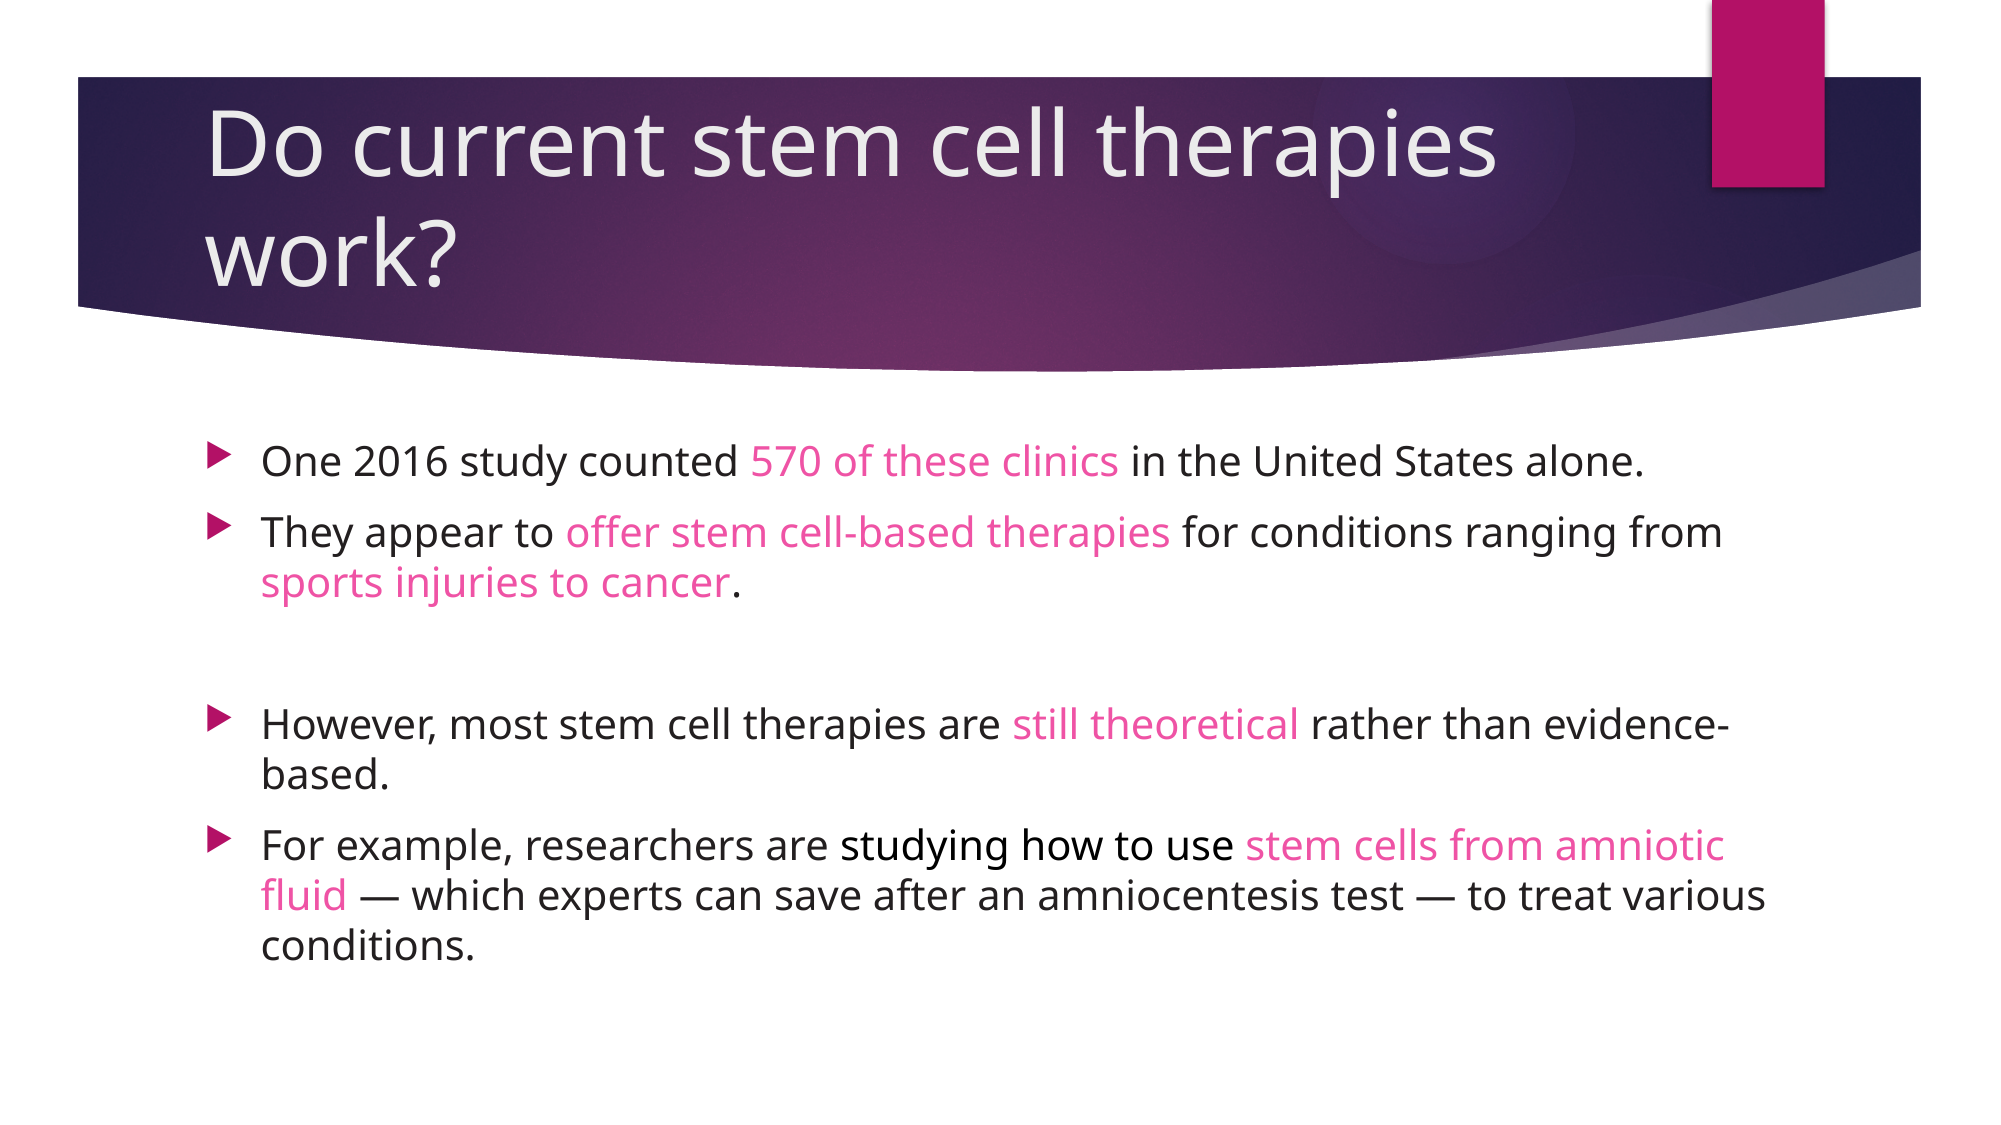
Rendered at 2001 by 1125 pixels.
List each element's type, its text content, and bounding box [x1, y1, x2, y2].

list One 2016 study counted 570 of these clinics in the United States alone. They appear to offer stem cell-based therapies for conditions ranging from sports injuries to cancer. However, most stem cell therapies are still theoretical rather than evidence-based. For example, researchers are studying how to use stem cells from amniotic fluid — which experts can save after an amniocentesis test — to treat various conditions. [189, 427, 1817, 988]
title Do current stem cell therapies work? [189, 137, 1627, 254]
